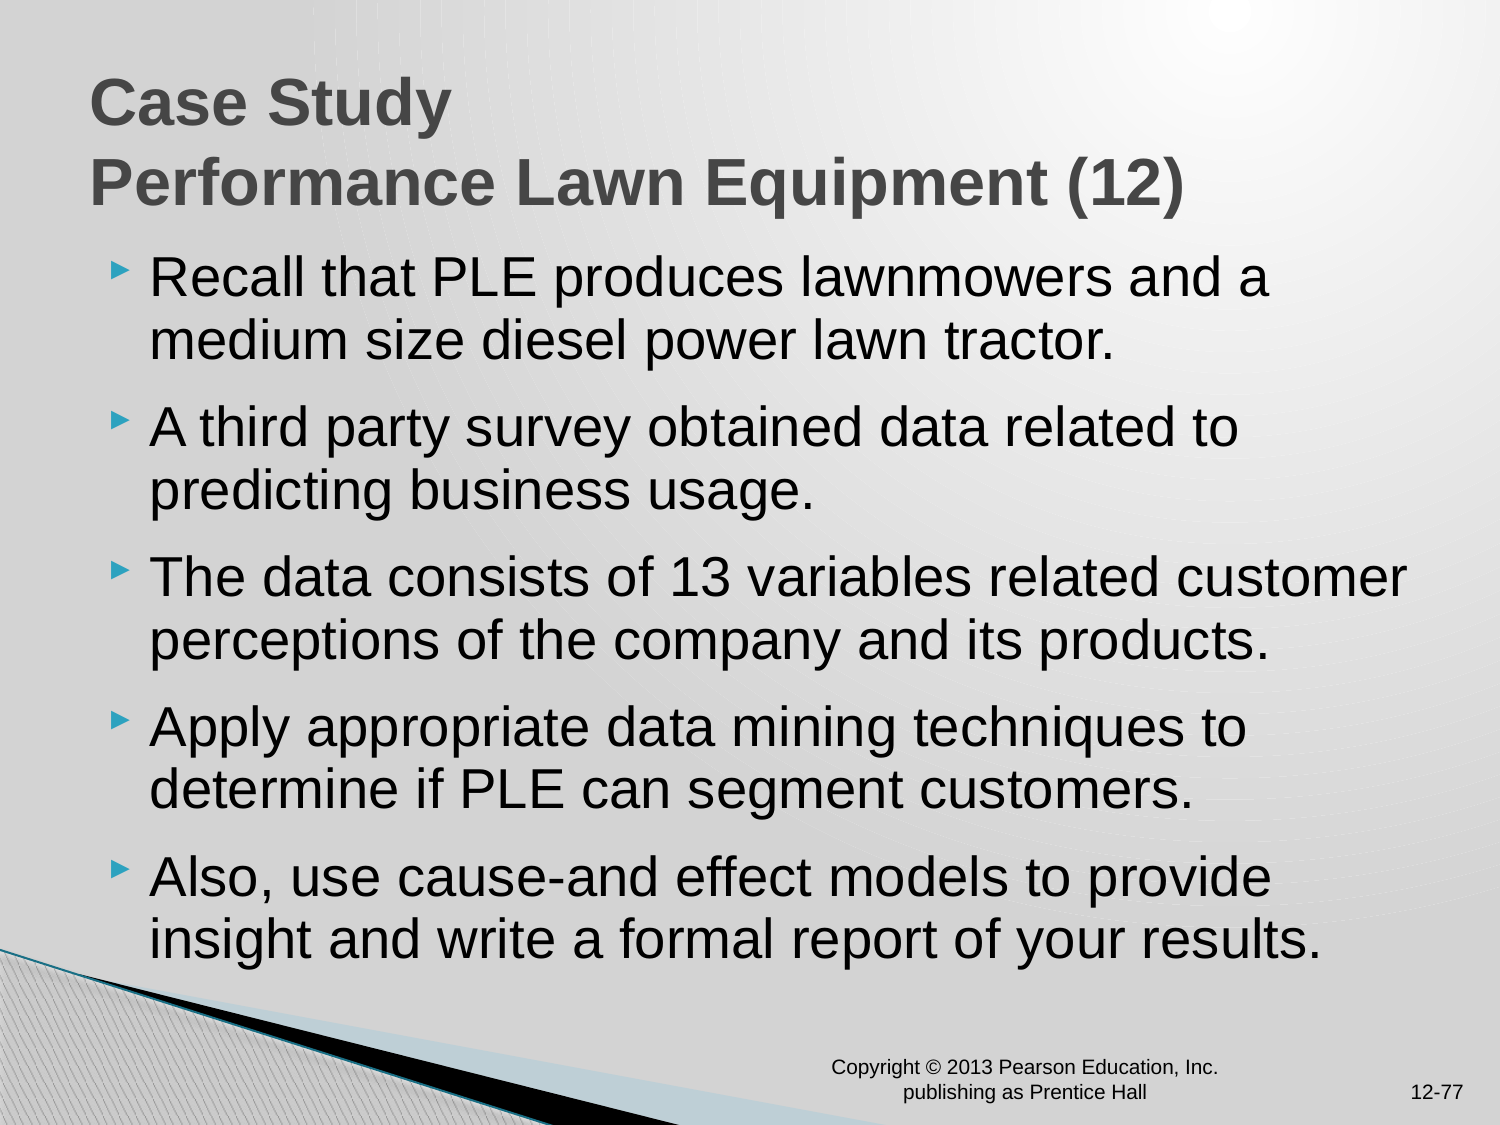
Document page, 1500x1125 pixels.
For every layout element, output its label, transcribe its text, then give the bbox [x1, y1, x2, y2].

footer Copyright © 2013 Pearson Education, Inc. publishing as Prentice Hall [812, 1051, 1238, 1112]
slide_number 12-77 [1362, 1051, 1479, 1112]
list Recall that PLE produces lawnmowers and a medium size diesel power lawn tractor. A third party survey obtained data related to predicting business usage. The data consists of 13 variables related customer perceptions of the company and its products. Apply appropriate data mining techniques to determine if PLE can segment customers. Also, use cause-and effect models to provide insight and write a formal report of your results. [74, 237, 1438, 1026]
title Case Study Performance Lawn Equipment (12) [75, 45, 1425, 233]
